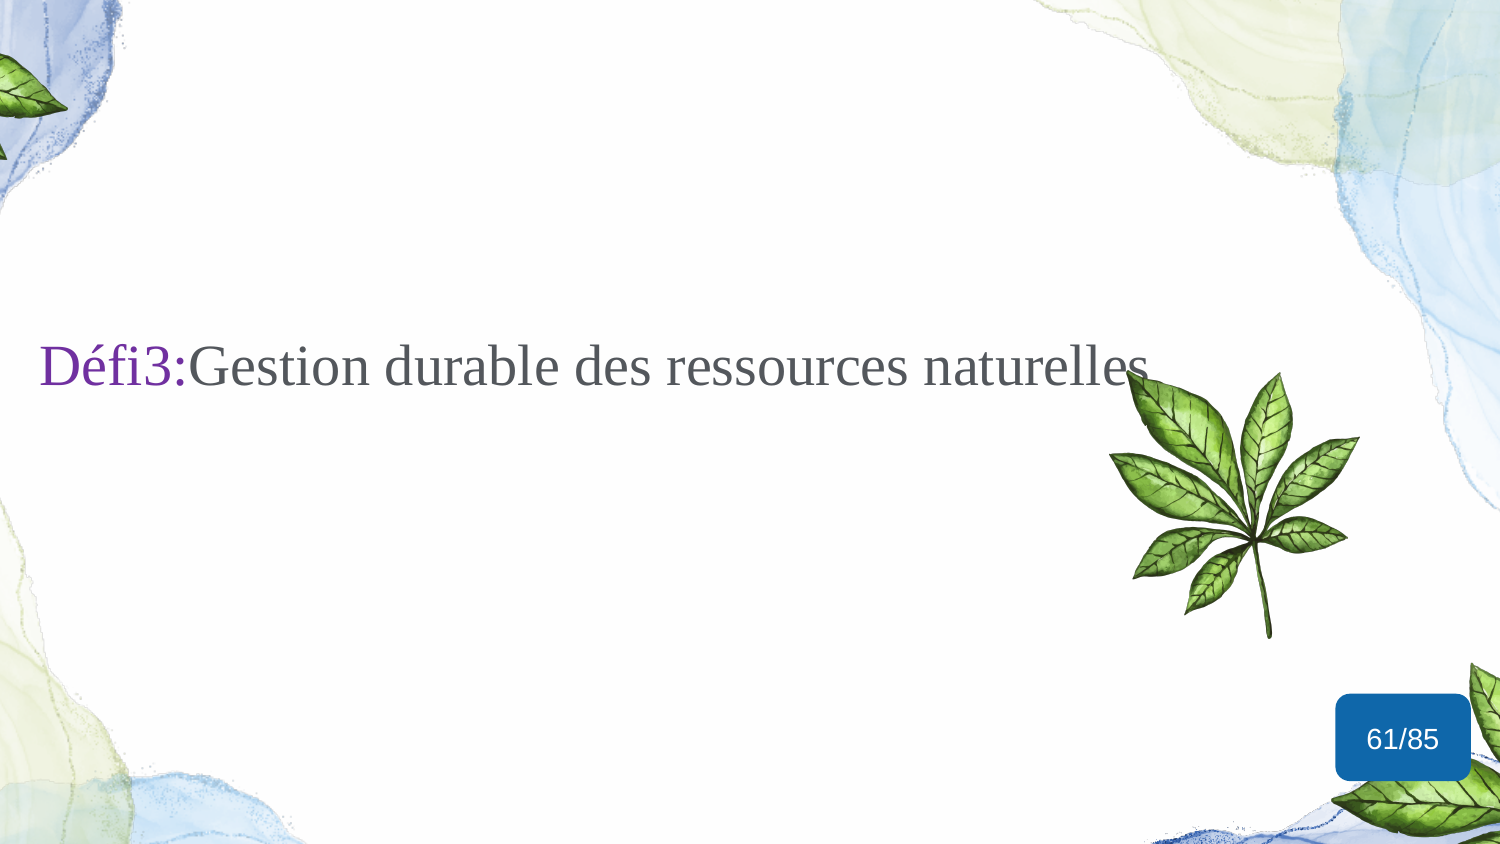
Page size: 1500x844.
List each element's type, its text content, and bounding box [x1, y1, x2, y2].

list Défi3:Gestion durable des ressources naturelles [0, 0, 1500, 844]
picture [1109, 370, 1360, 639]
text_box 61/85 [1333, 691, 1473, 784]
